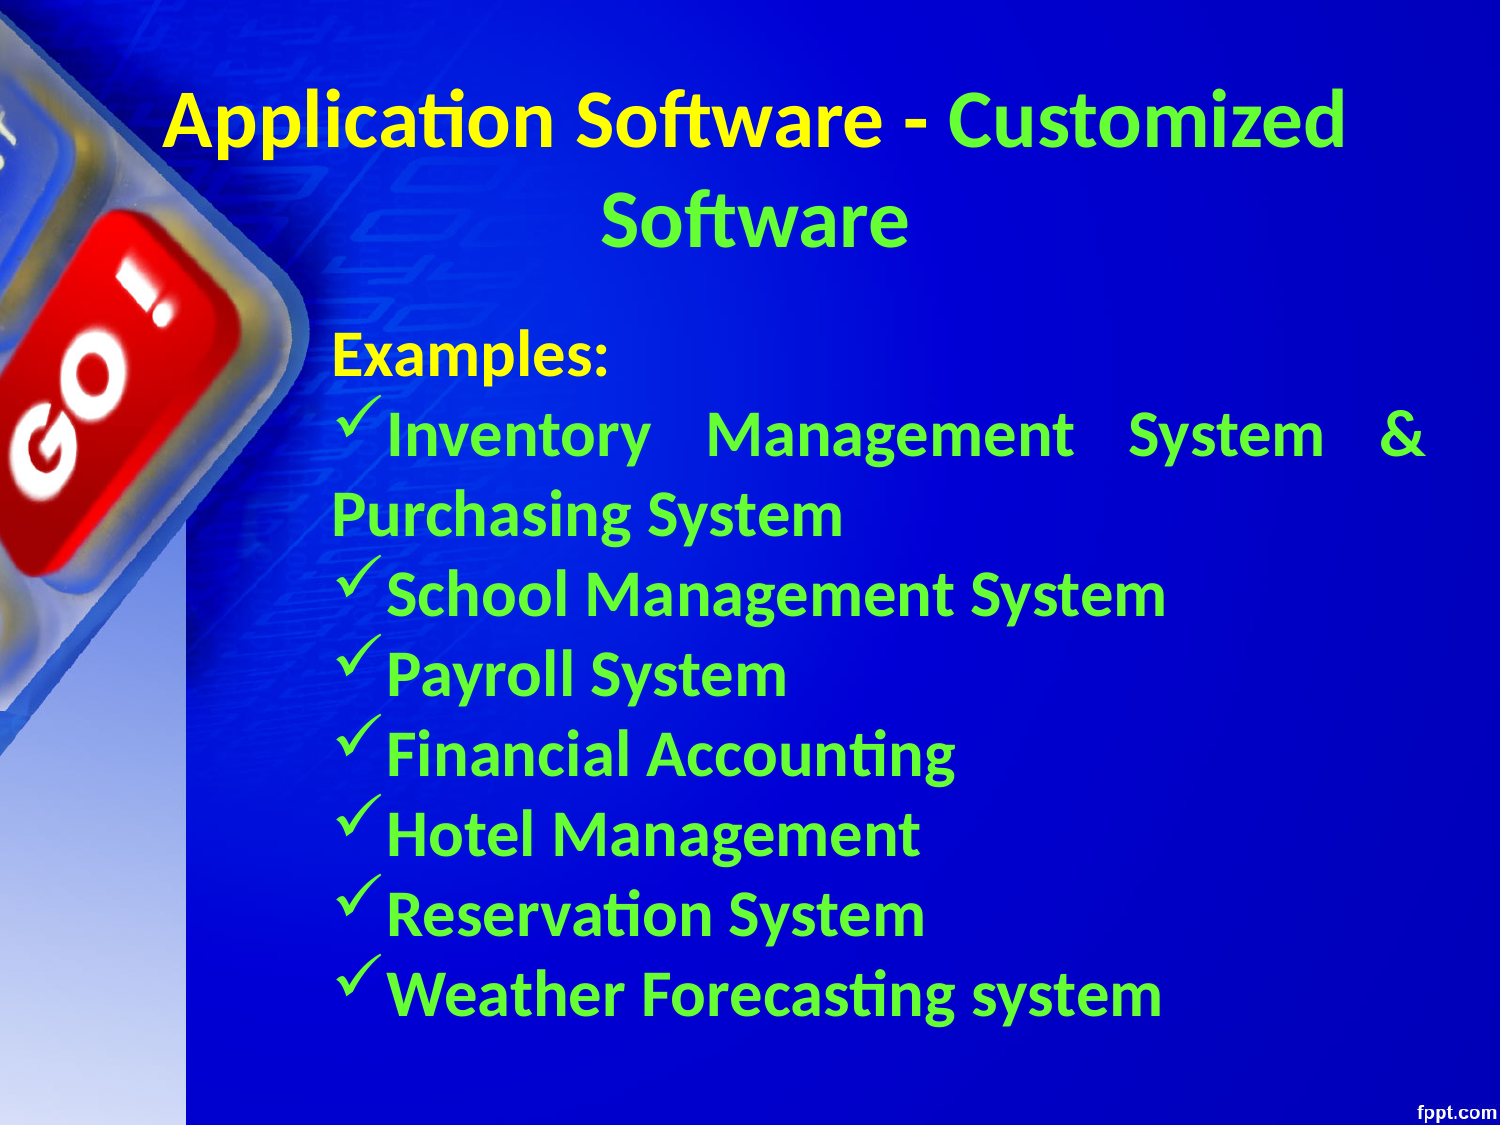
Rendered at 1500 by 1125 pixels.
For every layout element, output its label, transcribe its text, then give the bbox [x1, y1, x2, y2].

picture [0, 0, 1500, 1125]
text_box Examples: Inventory Management System & Purchasing System School Management System Payroll System Financial Accounting Hotel Management Reservation System Weather Forecasting system [316, 270, 1442, 1038]
title Application Software - Customized Software [35, 58, 1477, 270]
